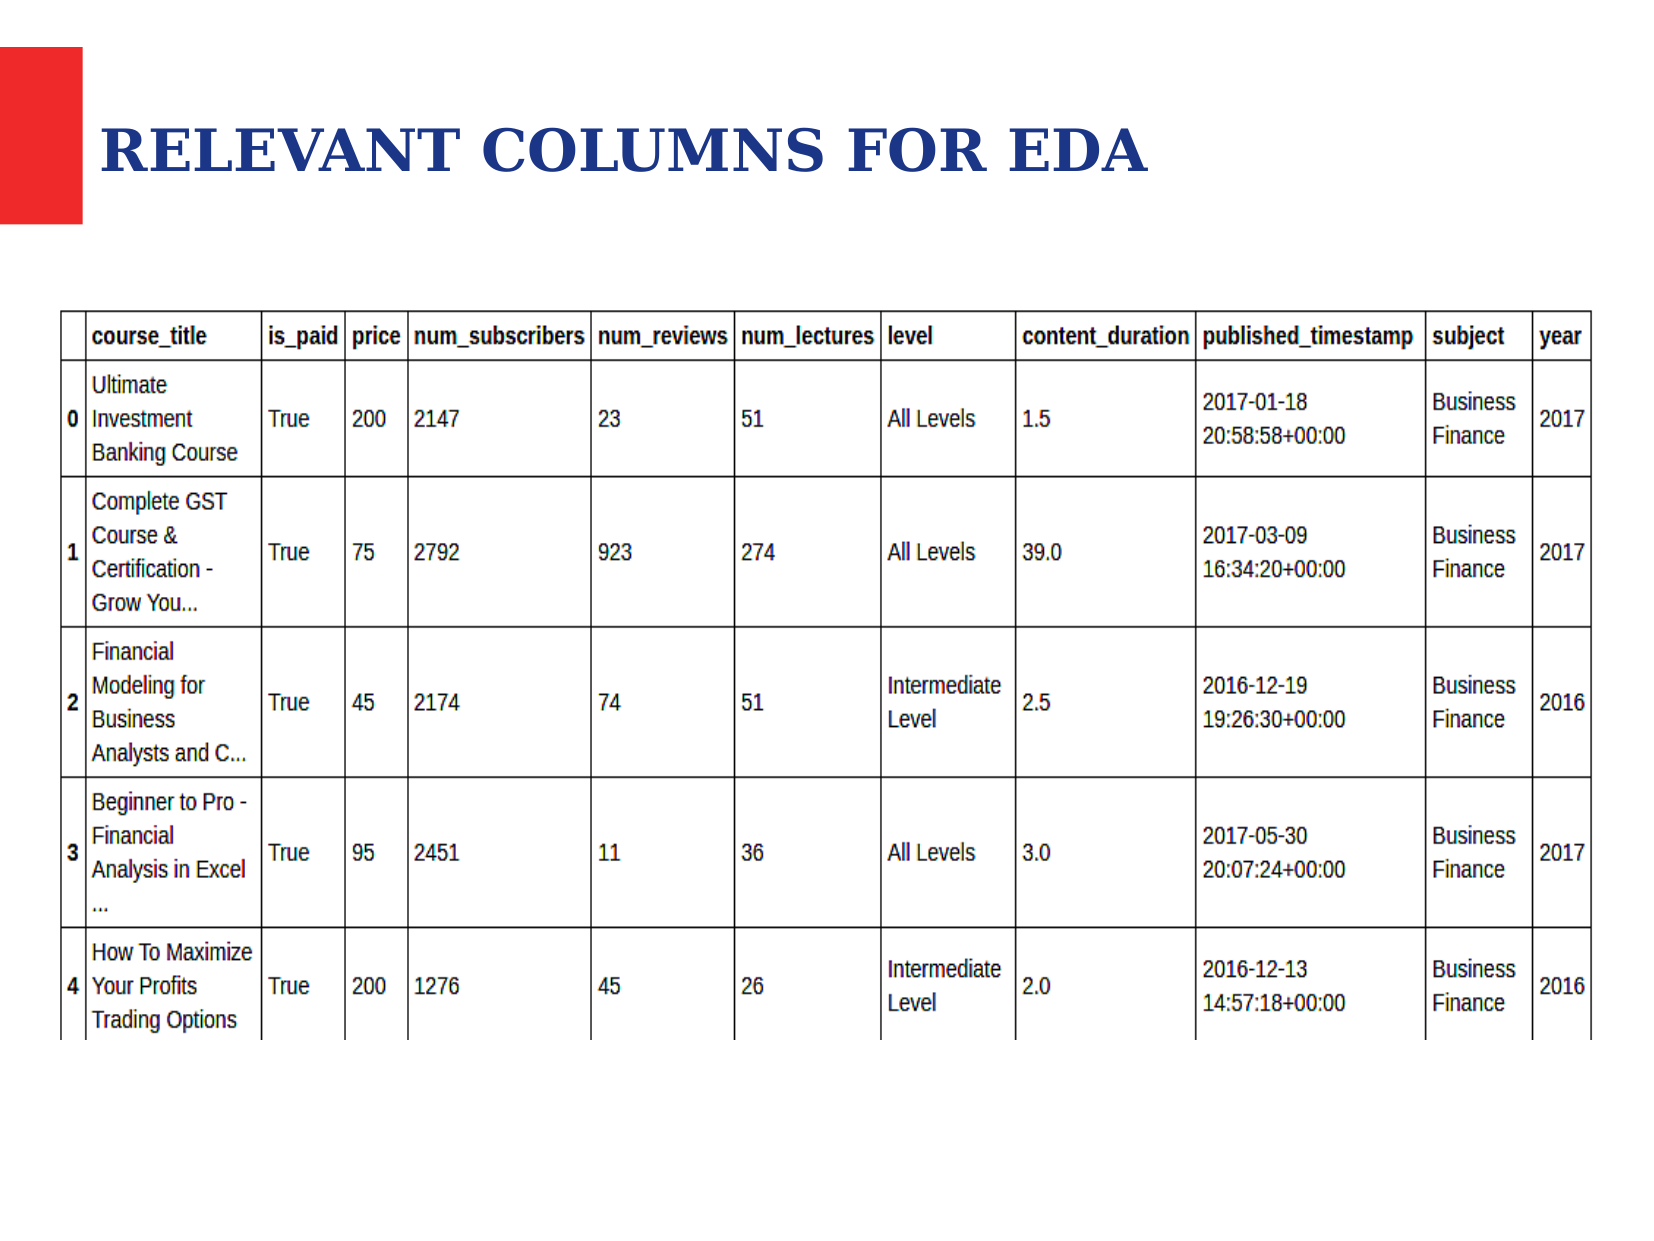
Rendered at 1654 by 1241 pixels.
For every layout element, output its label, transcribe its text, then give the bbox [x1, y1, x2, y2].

picture [58, 309, 1595, 1040]
text_box RELEVANT COLUMNS FOR EDA [23, 106, 1224, 172]
